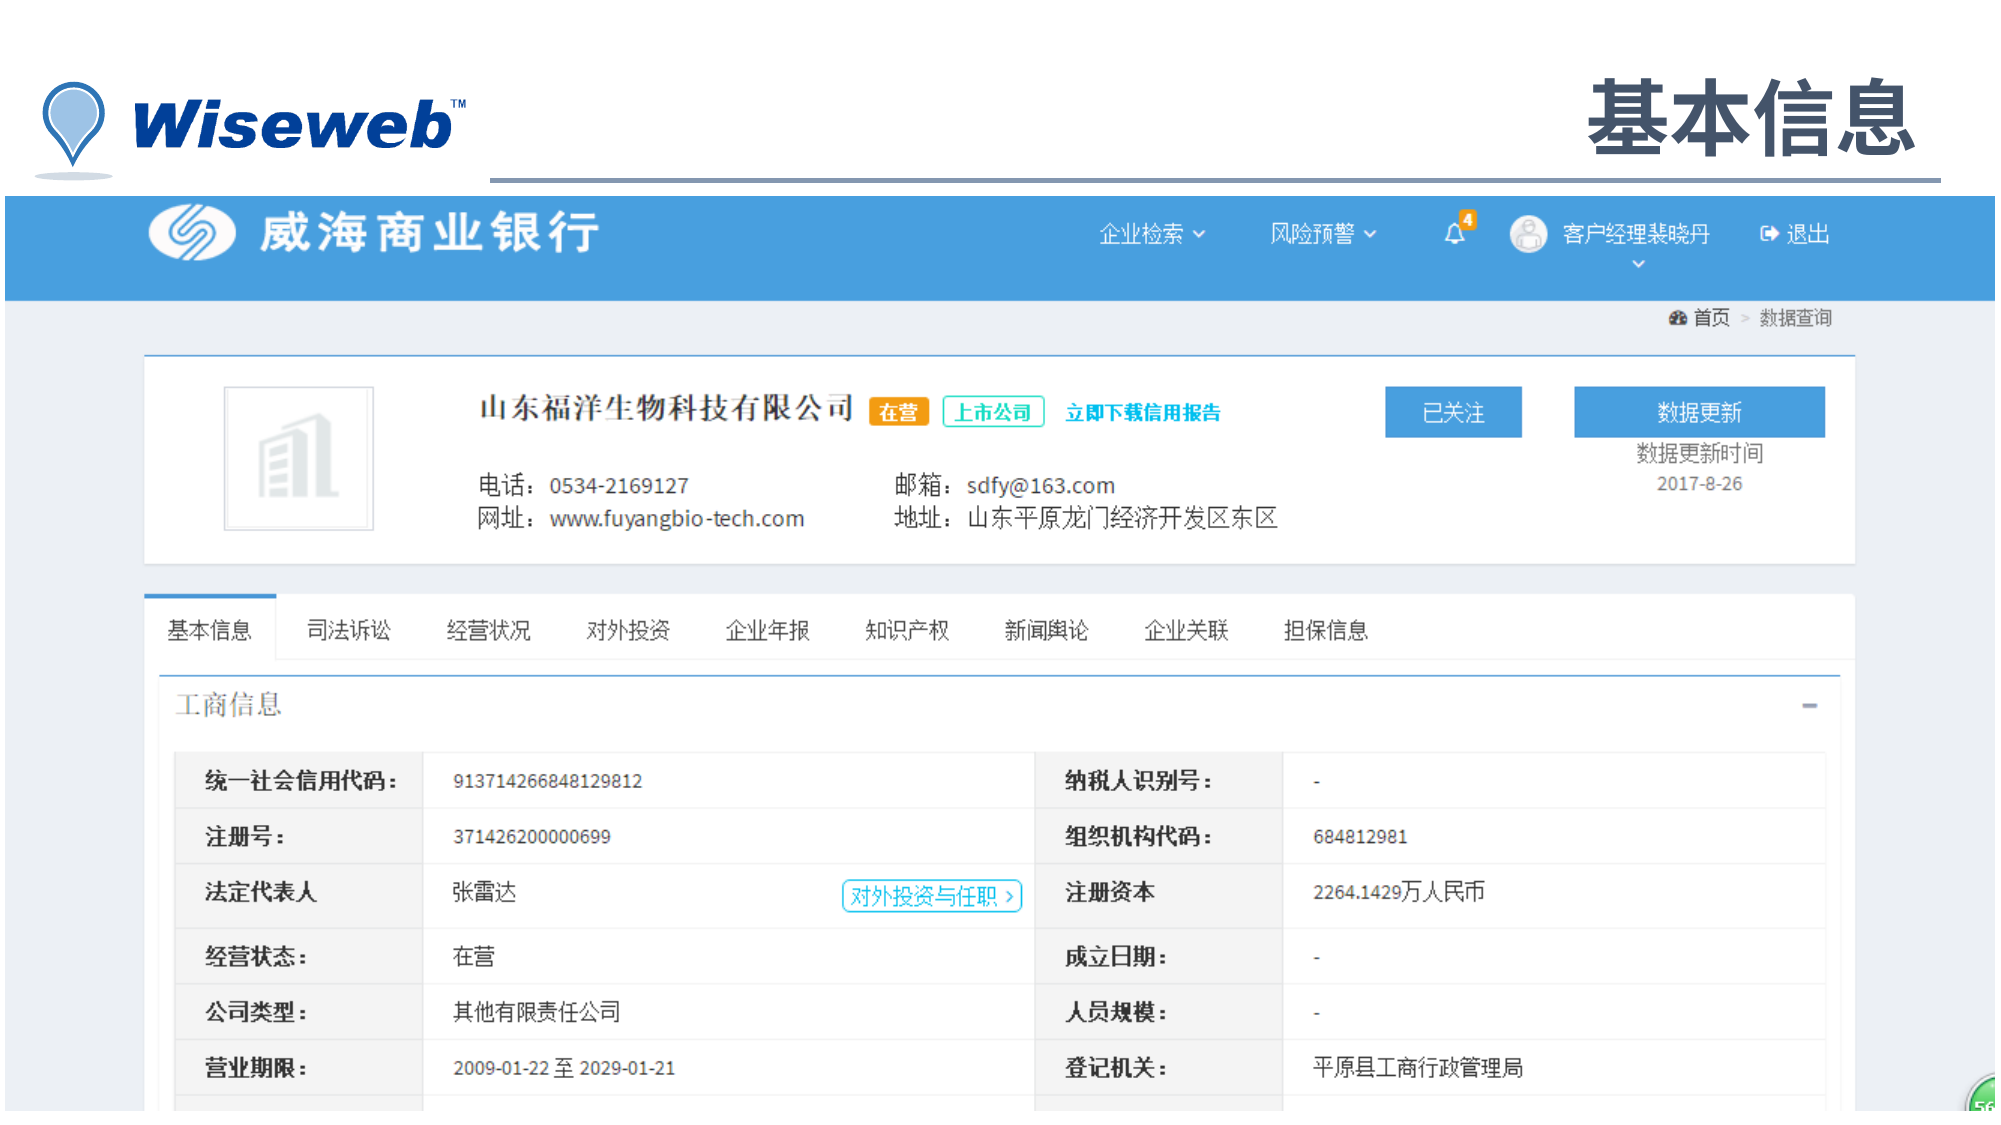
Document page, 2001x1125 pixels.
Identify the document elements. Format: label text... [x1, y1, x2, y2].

title 基本信息 [483, 70, 1934, 166]
picture [4, 196, 1995, 1111]
picture [135, 97, 466, 148]
